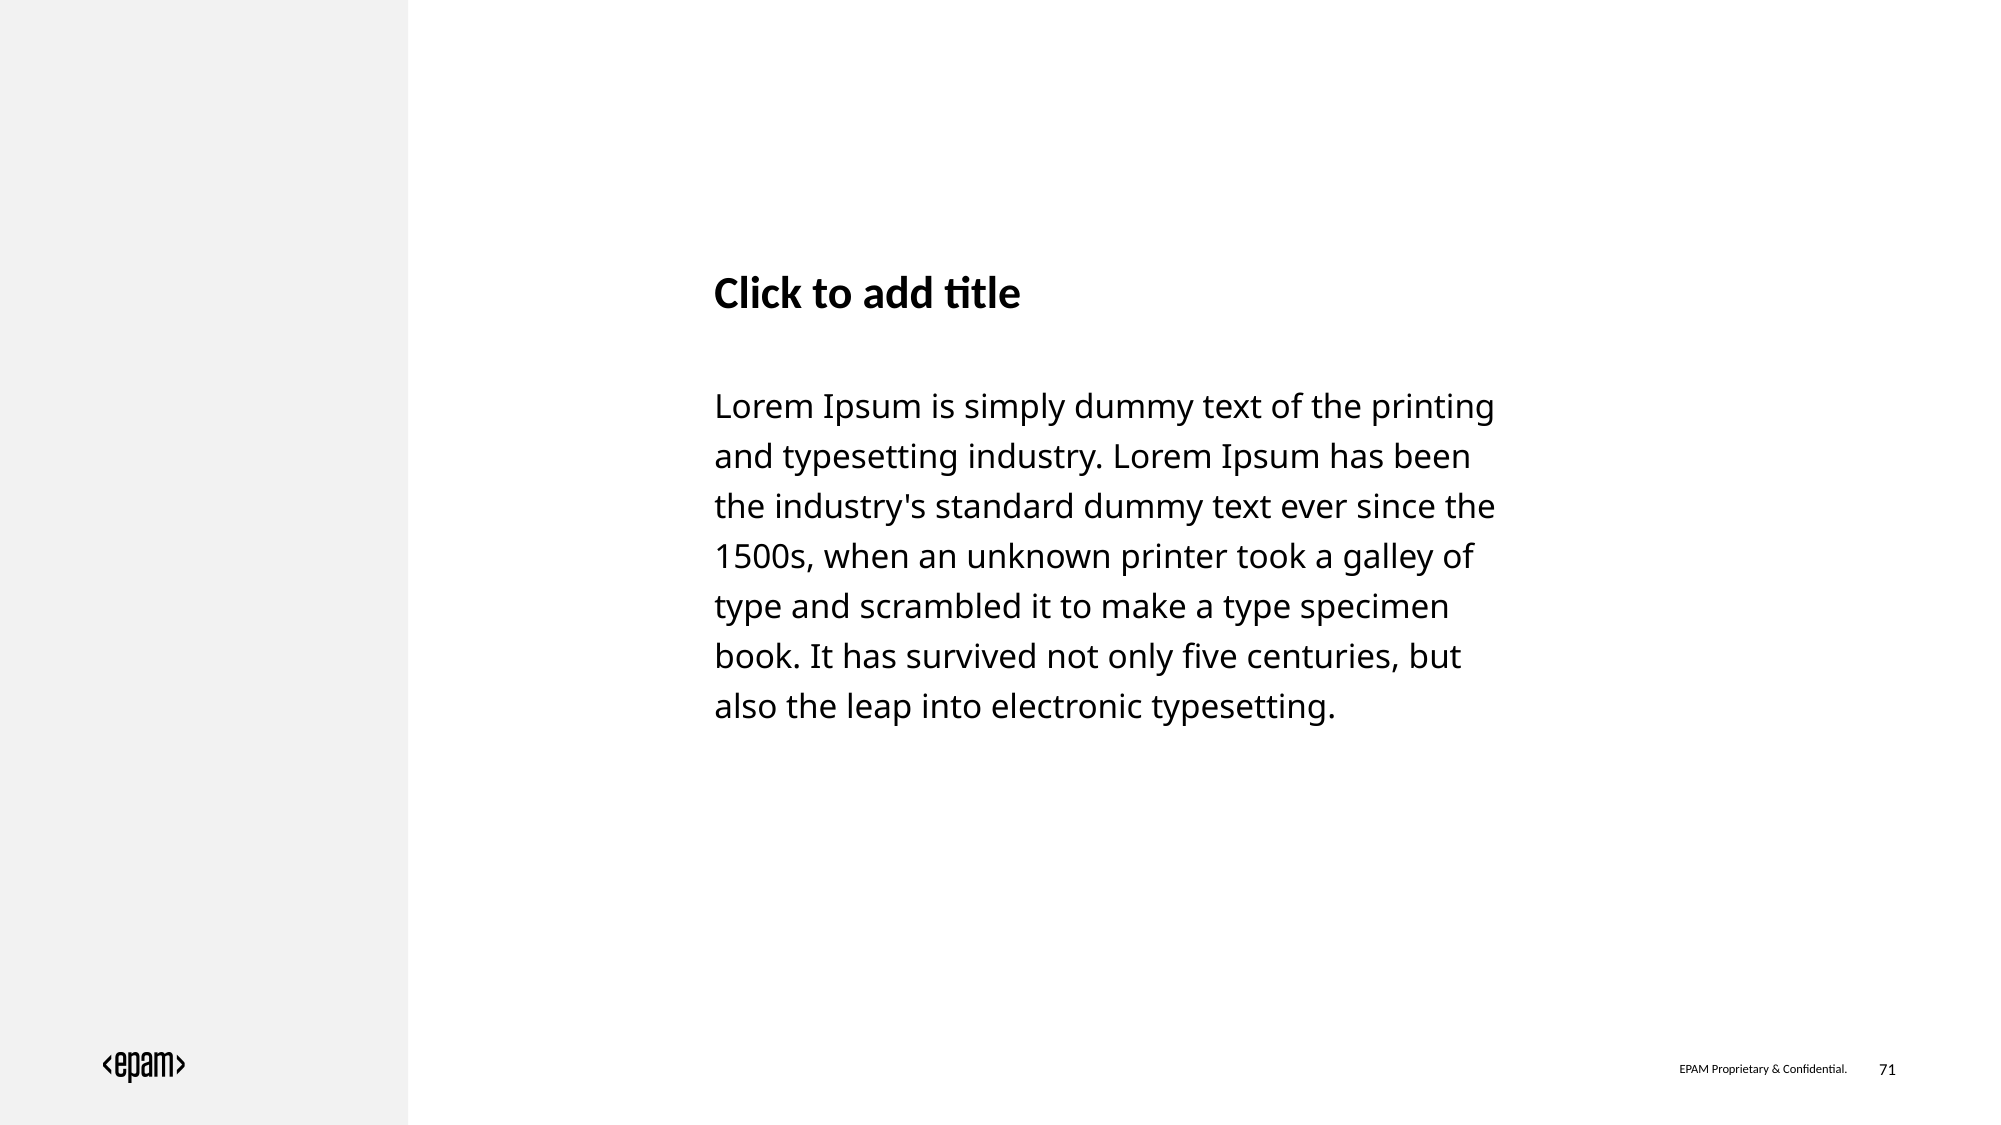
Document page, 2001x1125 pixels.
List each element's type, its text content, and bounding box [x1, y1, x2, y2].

list Lorem Ipsum is simply dummy text of the printing and typesetting industry. Lorem Ipsum has been the industry's standard dummy text ever since the 1500s, when an unknown printer took a galley of type and scrambled it to make a type specimen book. It has survived not only five centuries, but also the leap into electronic typesetting. [714, 375, 1500, 975]
title Click to add title [714, 262, 1502, 318]
